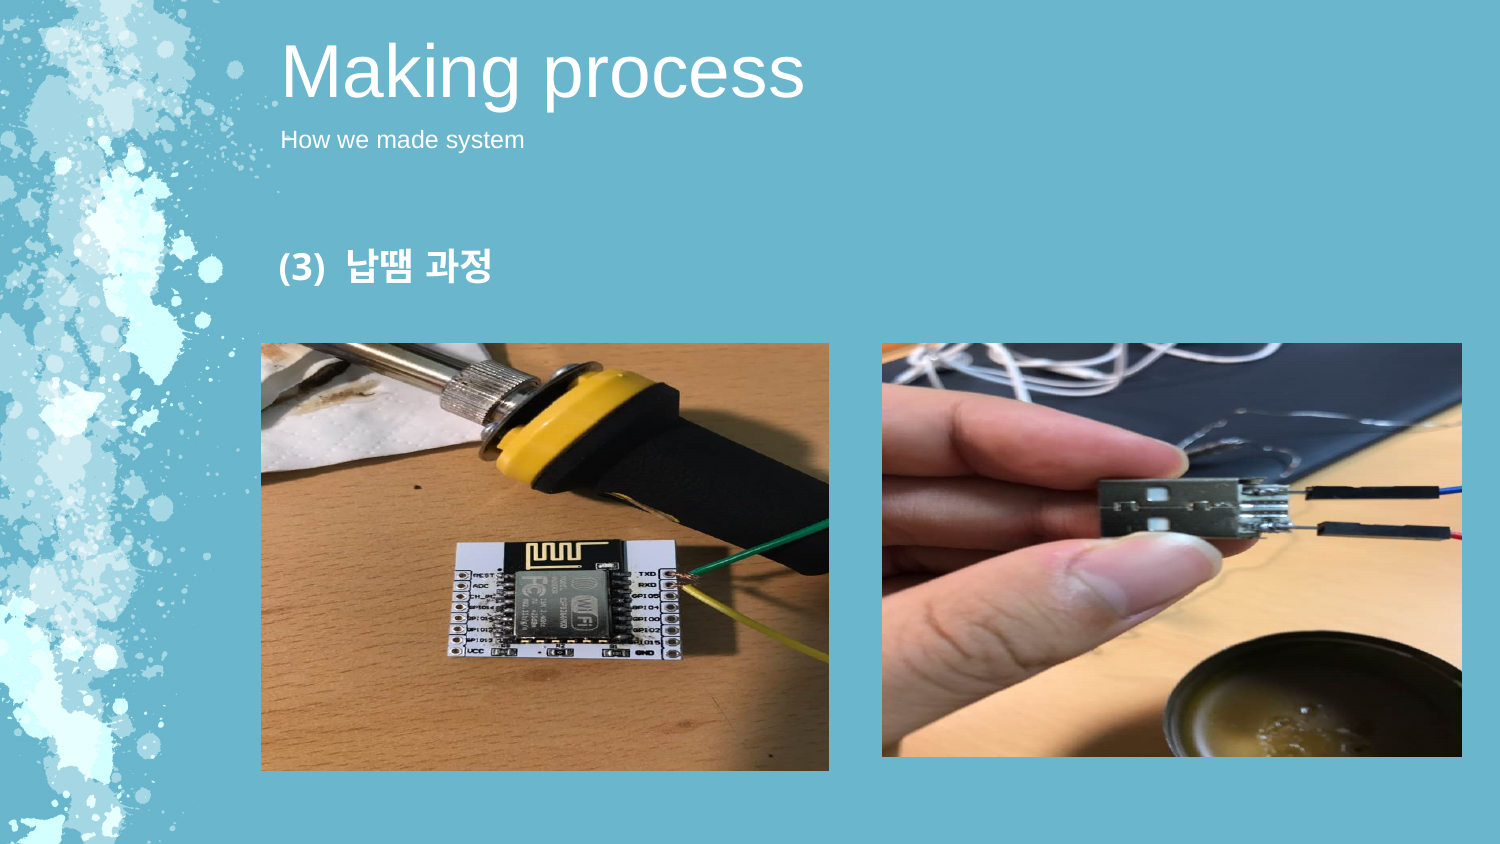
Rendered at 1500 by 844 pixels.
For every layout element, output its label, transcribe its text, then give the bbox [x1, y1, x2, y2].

list Making process [265, 20, 1500, 114]
picture [0, 0, 1500, 844]
list How we made system [265, 114, 1500, 162]
text_box (3) 납땜 과정 [243, 208, 510, 296]
